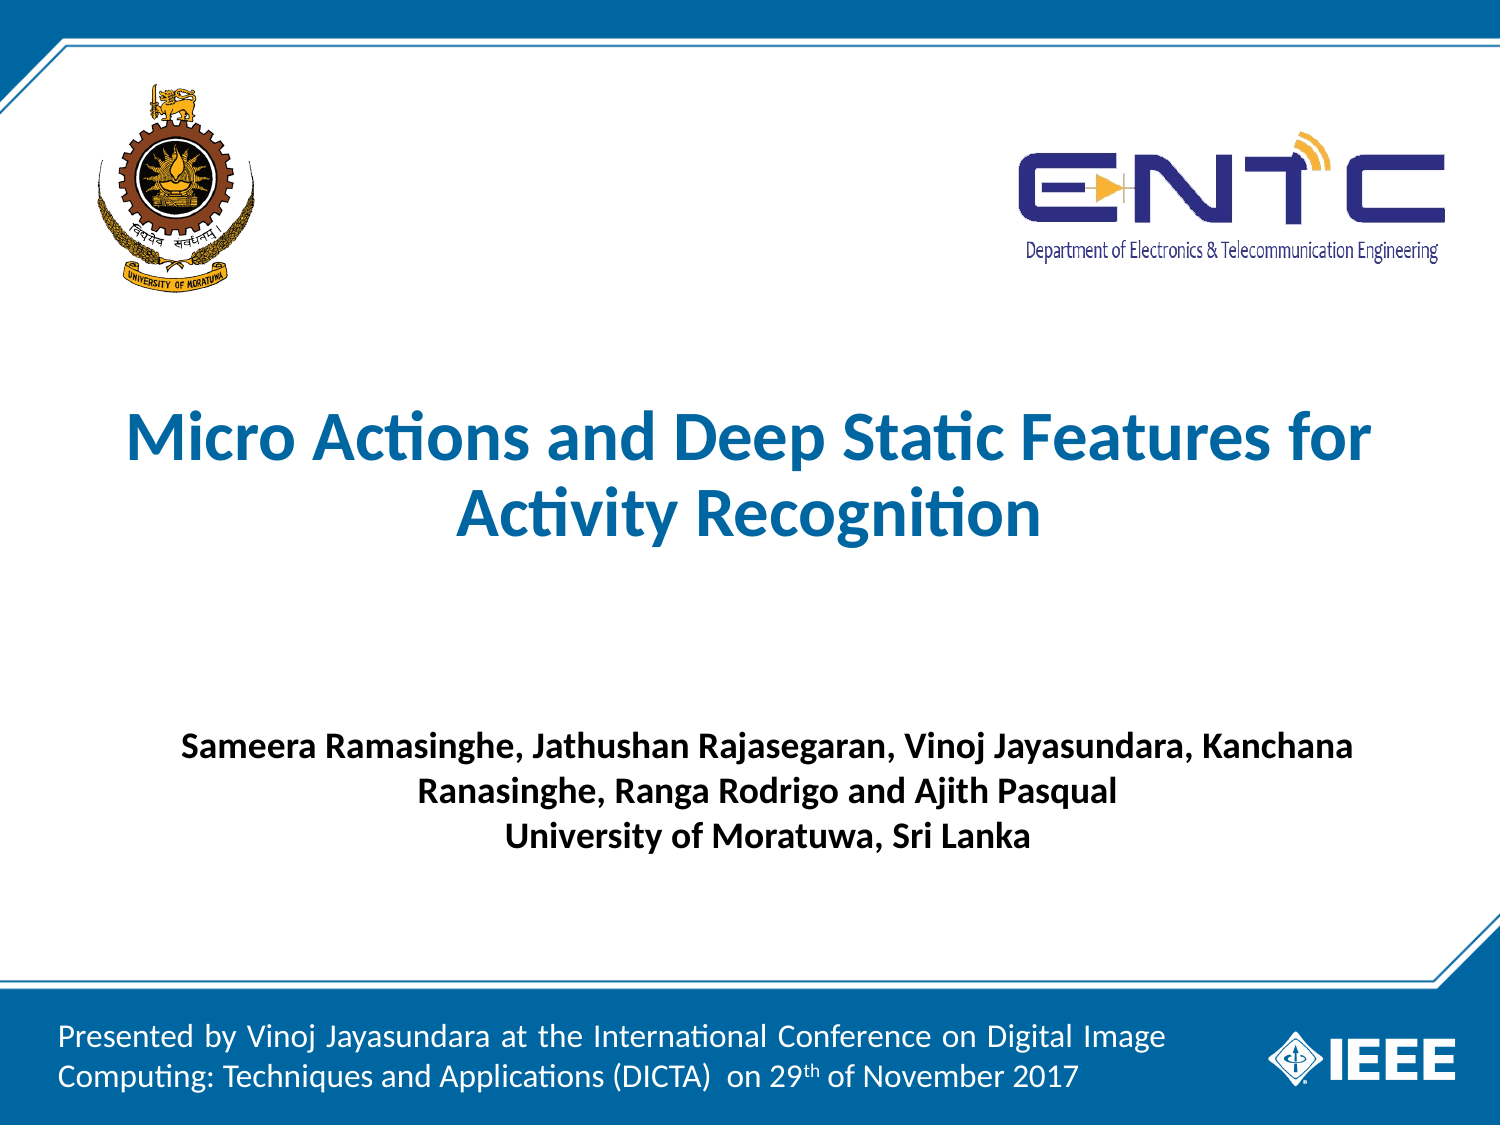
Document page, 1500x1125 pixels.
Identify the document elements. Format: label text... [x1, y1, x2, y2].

picture [0, 0, 1500, 302]
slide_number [42, 1024, 1183, 1085]
picture [0, 913, 1500, 1125]
text_box Sameera Ramasinghe, Jathushan Rajasegaran, Vinoj Jayasundara, Kanchana Ranasinghe, Ranga Rodrigo and Ajith Pasqual University of Moratuwa, Sri Lanka [70, 713, 1466, 864]
title Micro Actions and Deep Static Features for Activity Recognition [103, 366, 1397, 560]
